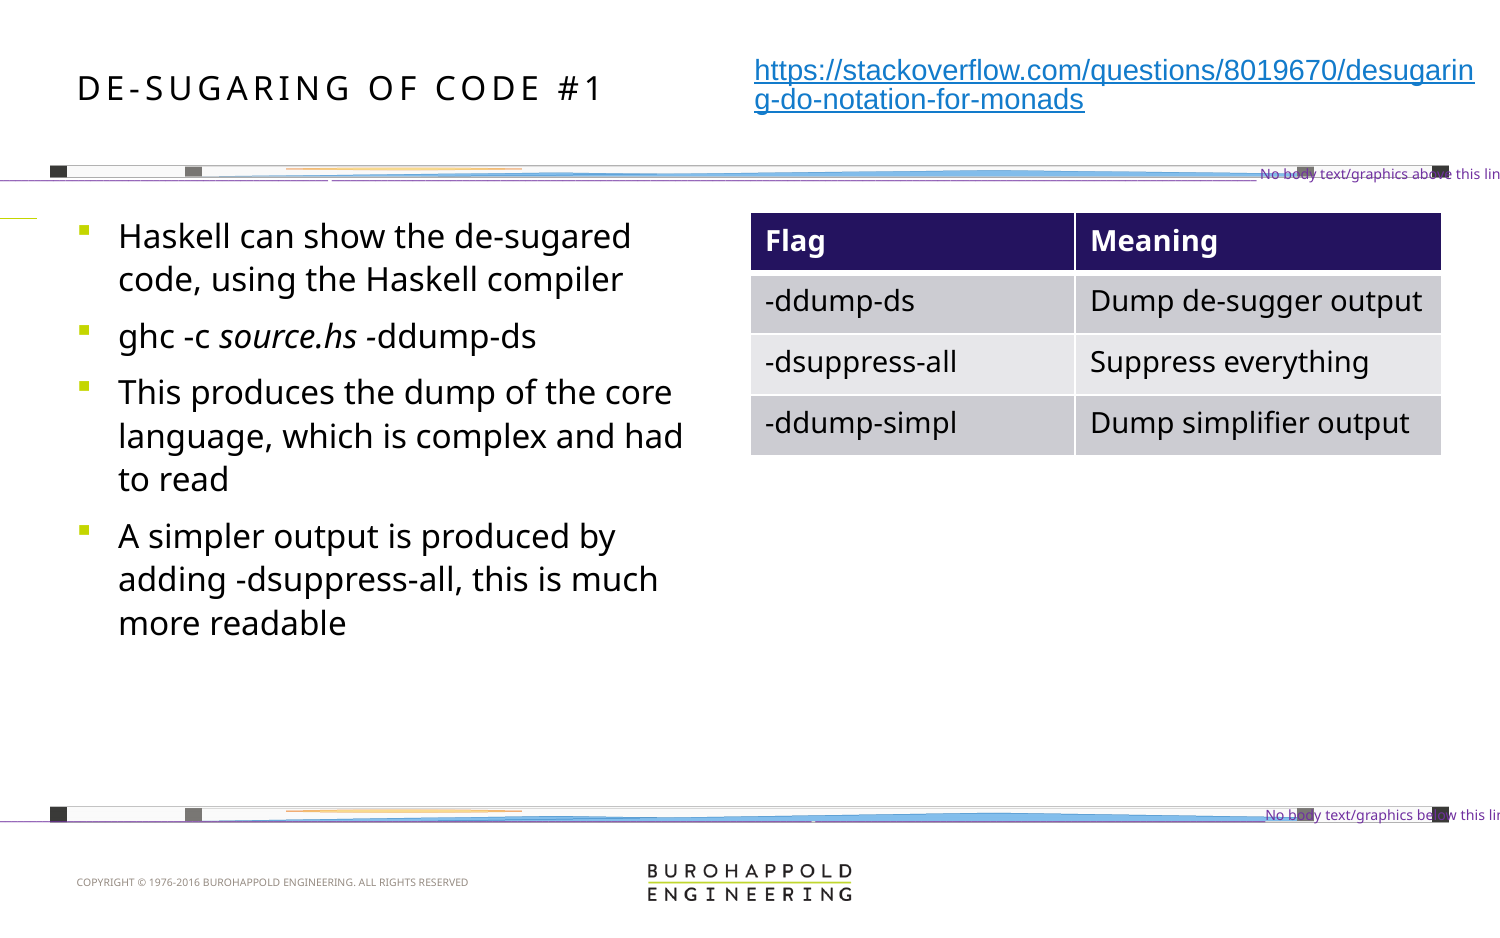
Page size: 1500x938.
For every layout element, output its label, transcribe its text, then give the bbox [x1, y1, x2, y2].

picture [631, 848, 868, 917]
table_cell Dump de-sugger output [1076, 276, 1441, 333]
table_cell Suppress everything [1076, 335, 1441, 394]
text_box https://stackoverflow.com/questions/8019670/desugaring-do-notation-for-monads [739, 43, 1500, 129]
table_cell Dump simplifier output [1076, 396, 1441, 455]
title De-sugaring of Code #1 [76, 67, 614, 108]
table_cell -ddump-ds [751, 276, 1074, 333]
table_header Flag [751, 213, 1074, 270]
table_cell -ddump-simpl [751, 396, 1074, 455]
picture [0, 164, 1500, 178]
table_header Meaning [1076, 213, 1441, 270]
list Haskell can show the de-sugared code, using the Haskell compiler ghc -c source.hs -ddump-ds This produces the dump of the core language, which is complex and had to read A simpler output is produced by adding -dsuppress-all, this is much more readable [76, 210, 703, 805]
table_cell -dsuppress-all [751, 335, 1074, 394]
picture [0, 806, 1500, 823]
